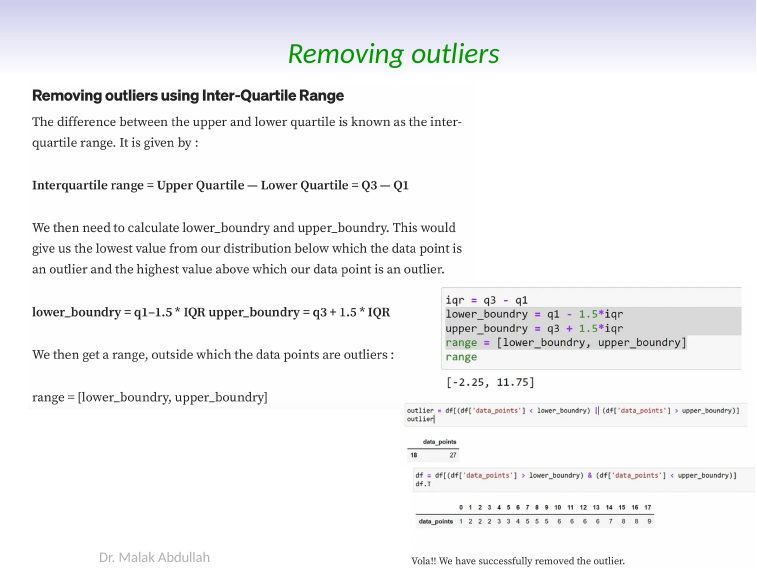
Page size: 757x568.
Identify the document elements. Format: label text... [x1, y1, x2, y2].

title Removing outliers [287, 34, 541, 106]
footer Dr. Malak Abdullah [0, 548, 332, 566]
picture [0, 0, 756, 74]
picture [27, 83, 757, 568]
